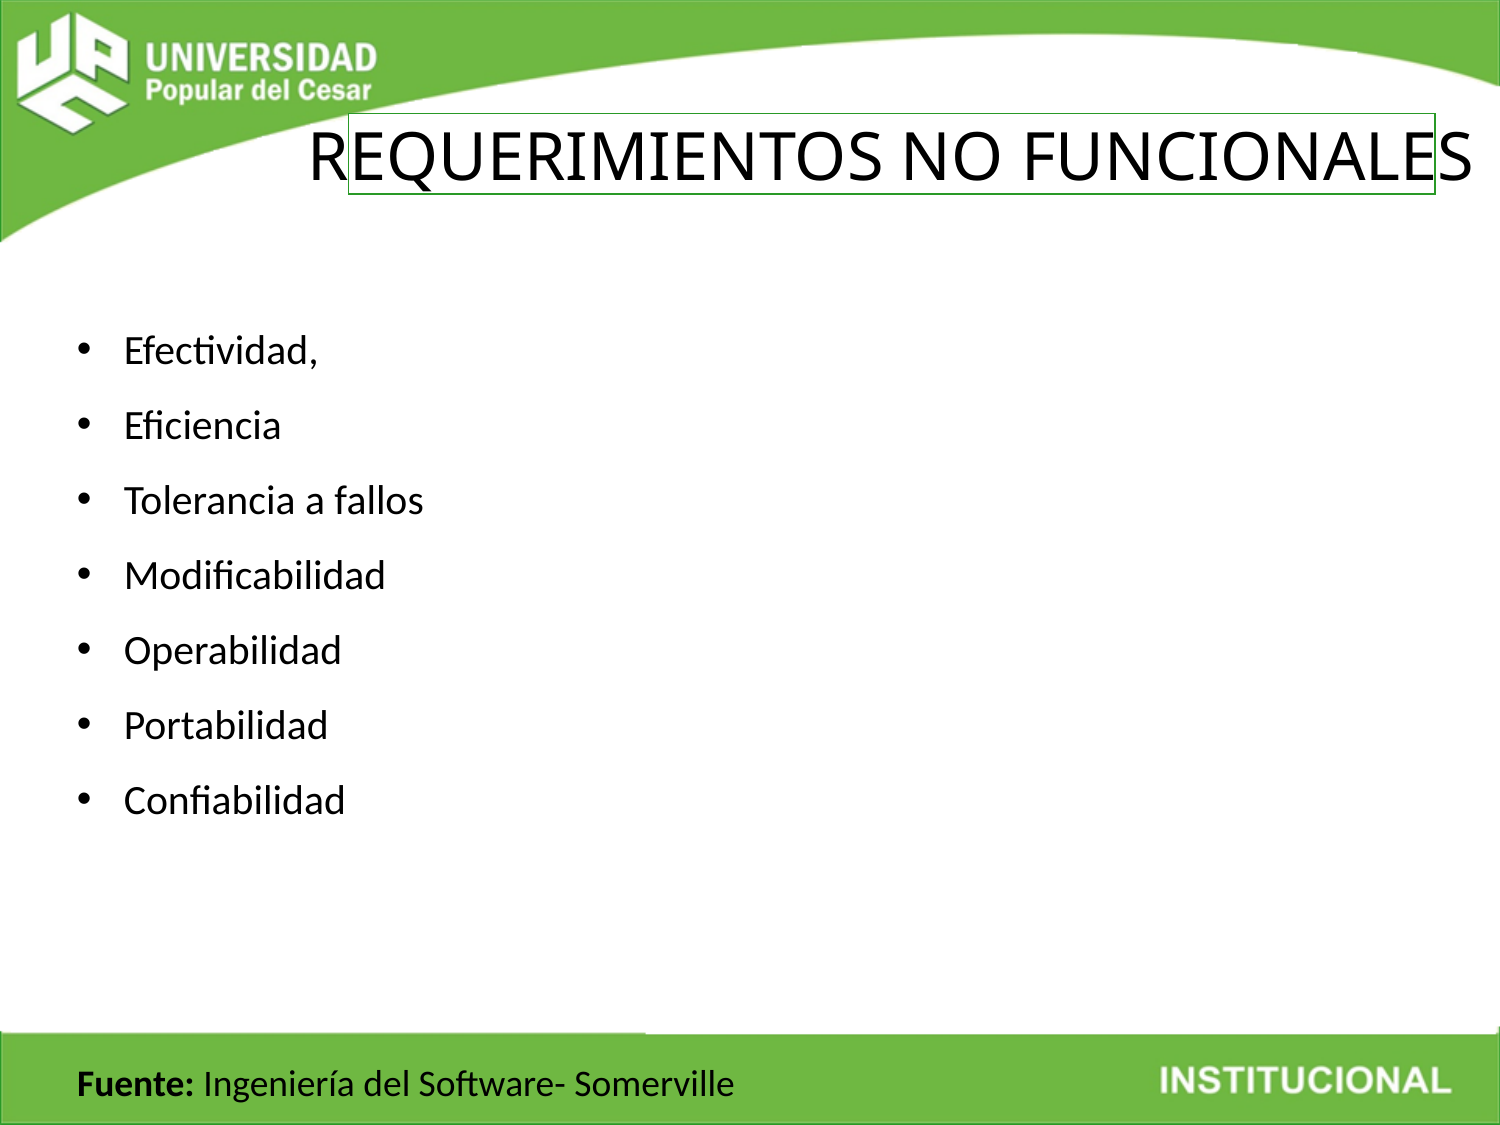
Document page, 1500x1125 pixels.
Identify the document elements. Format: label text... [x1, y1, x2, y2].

text_box REQUERIMIENTOS NO FUNCIONALES [348, 113, 1435, 194]
text_box Efectividad, Eficiencia Tolerancia a fallos Modificabilidad Operabilidad Portabilidad Confiabilidad [62, 290, 1392, 831]
text_box Fuente: Ingeniería del Software- Somerville [62, 1051, 938, 1111]
picture [0, 0, 1500, 1125]
